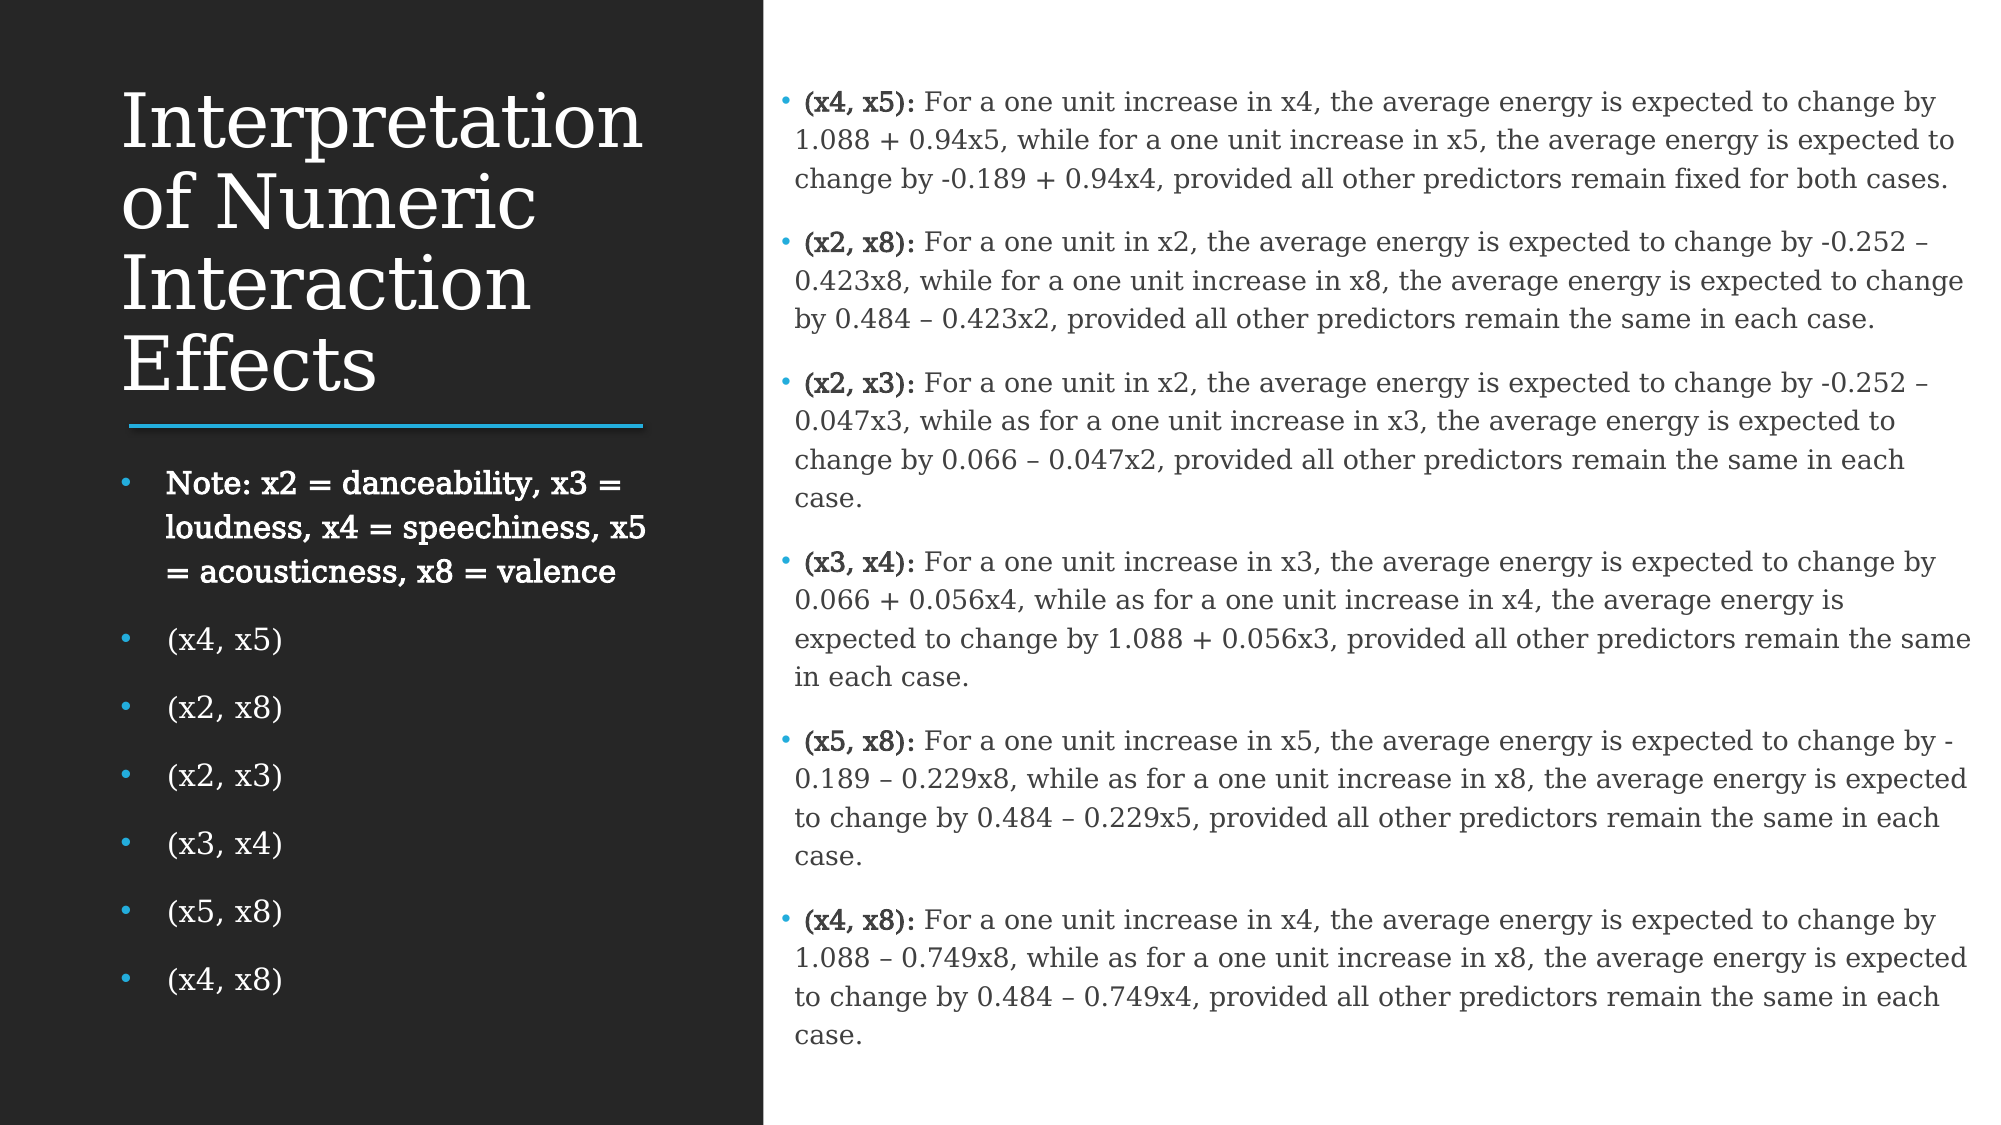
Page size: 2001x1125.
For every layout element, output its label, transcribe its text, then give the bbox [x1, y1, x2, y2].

title Interpretation of Numeric Interaction Effects [105, 70, 683, 414]
list Note: x2 = danceability, x3 = loudness, x4 = speechiness, x5 = acousticness, x8 = valence (x4, x5) (x2, x8) (x2, x3) (x3, x4) (x5, x8) (x4, x8) [105, 448, 683, 1010]
list (x4, x5): For a one unit increase in x4, the average energy is expected to change by 1.088 + 0.94x5, while for a one unit increase in x5, the average energy is expected to change by -0.189 + 0.94x4, provided all other predictors remain fixed for both cases. (x2, x8): For a one unit in x2, the average energy is expected to change by -0.252 – 0.423x8, while for a one unit increase in x8, the average energy is expected to change by 0.484 – 0.423x2, provided all other predictors remain the same in each case. (x2, x3): For a one unit in x2, the average energy is expected to change by -0.252 – 0.047x3, while as for a one unit increase in x3, the average energy is expected to change by 0.066 – 0.047x2, provided all other predictors remain the same in each case. (x3, x4): For a one unit increase in x3, the average energy is expected to change by 0.066 + 0.056x4, while as for a one unit increase in x4, the average energy is expected to change by 1.088 + 0.056x3, provided all other predictors remain the same in each case. (x5, x8): For a one unit increase in x5, the average energy is expected to change by -0.189 – 0.229x8, while as for a one unit increase in x8, the average energy is expected to change by 0.484 – 0.229x5, provided all other predictors remain the same in each case. (x4, x8): For a one unit increase in x4, the average energy is expected to change by 1.088 – 0.749x8, while as for a one unit increase in x8, the average energy is expected to change by 0.484 – 0.749x4, provided all other predictors remain the same in each case. [781, 70, 1974, 1093]
